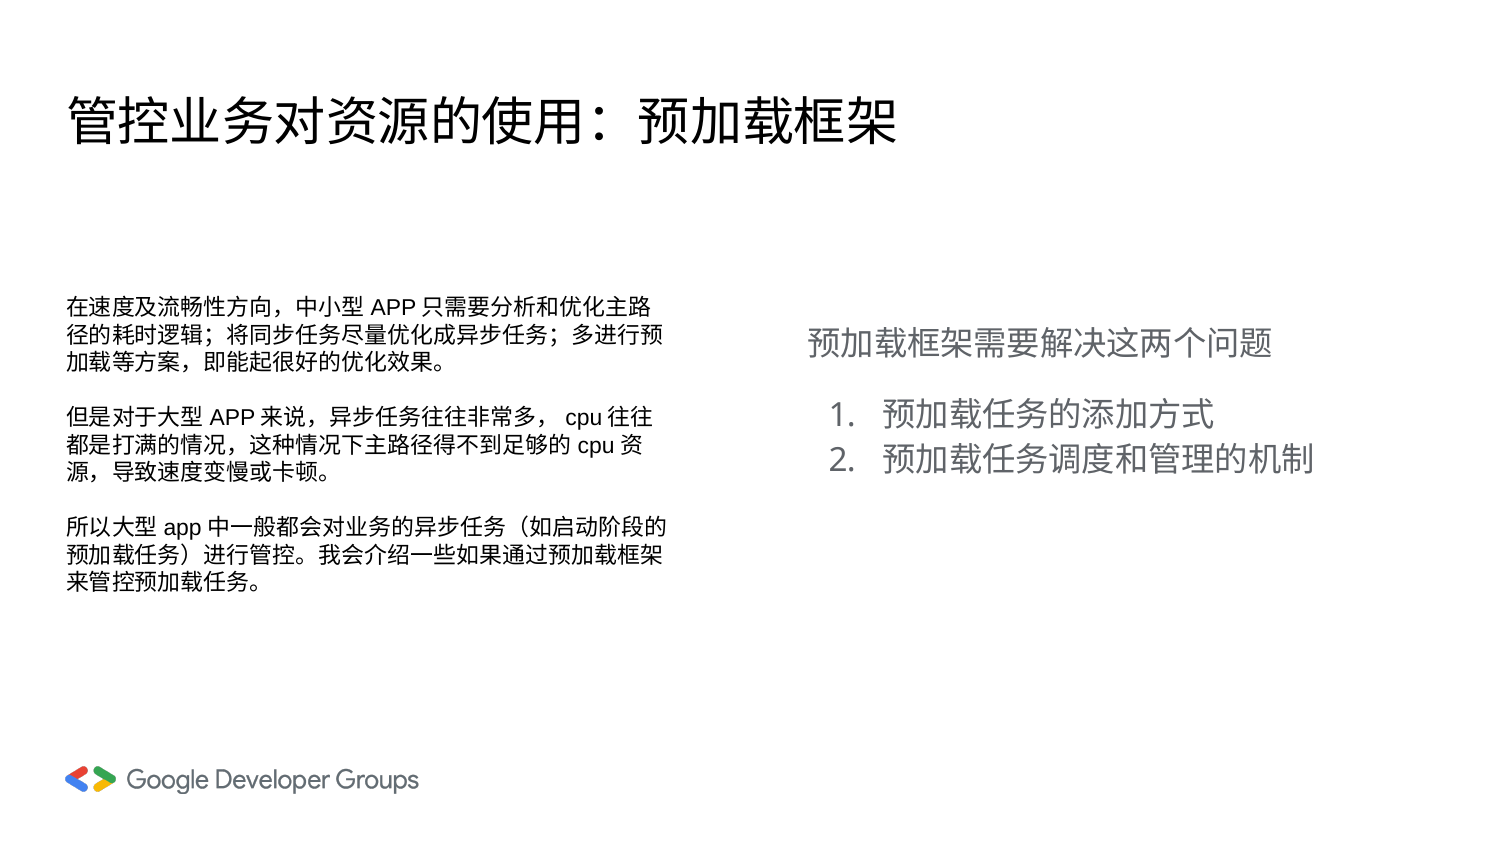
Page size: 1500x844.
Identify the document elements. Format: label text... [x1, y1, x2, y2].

list 预加载框架需要解决这两个问题 预加载任务的添加方式 预加载任务调度和管理的机制 [792, 301, 1435, 575]
picture [64, 766, 419, 794]
title 管控业务对资源的使用：预加载框架 [51, 72, 1449, 167]
list 在速度及流畅性方向，中小型APP只需要分析和优化主路径的耗时逻辑；将同步任务尽量优化成异步任务；多进行预加载等方案，即能起很好的优化效果。 但是对于大型APP来说，异步任务往往非常多，cpu往往都是打满的情况，这种情况下主路径得不到足够的cpu资源，导致速度变慢或卡顿。 所以大型app中一般都会对业务的异步任务（如启动阶段的预加载任务）进行管控。我会介绍一些如果通过预加载框架来管控预加载任务。 [51, 277, 683, 687]
